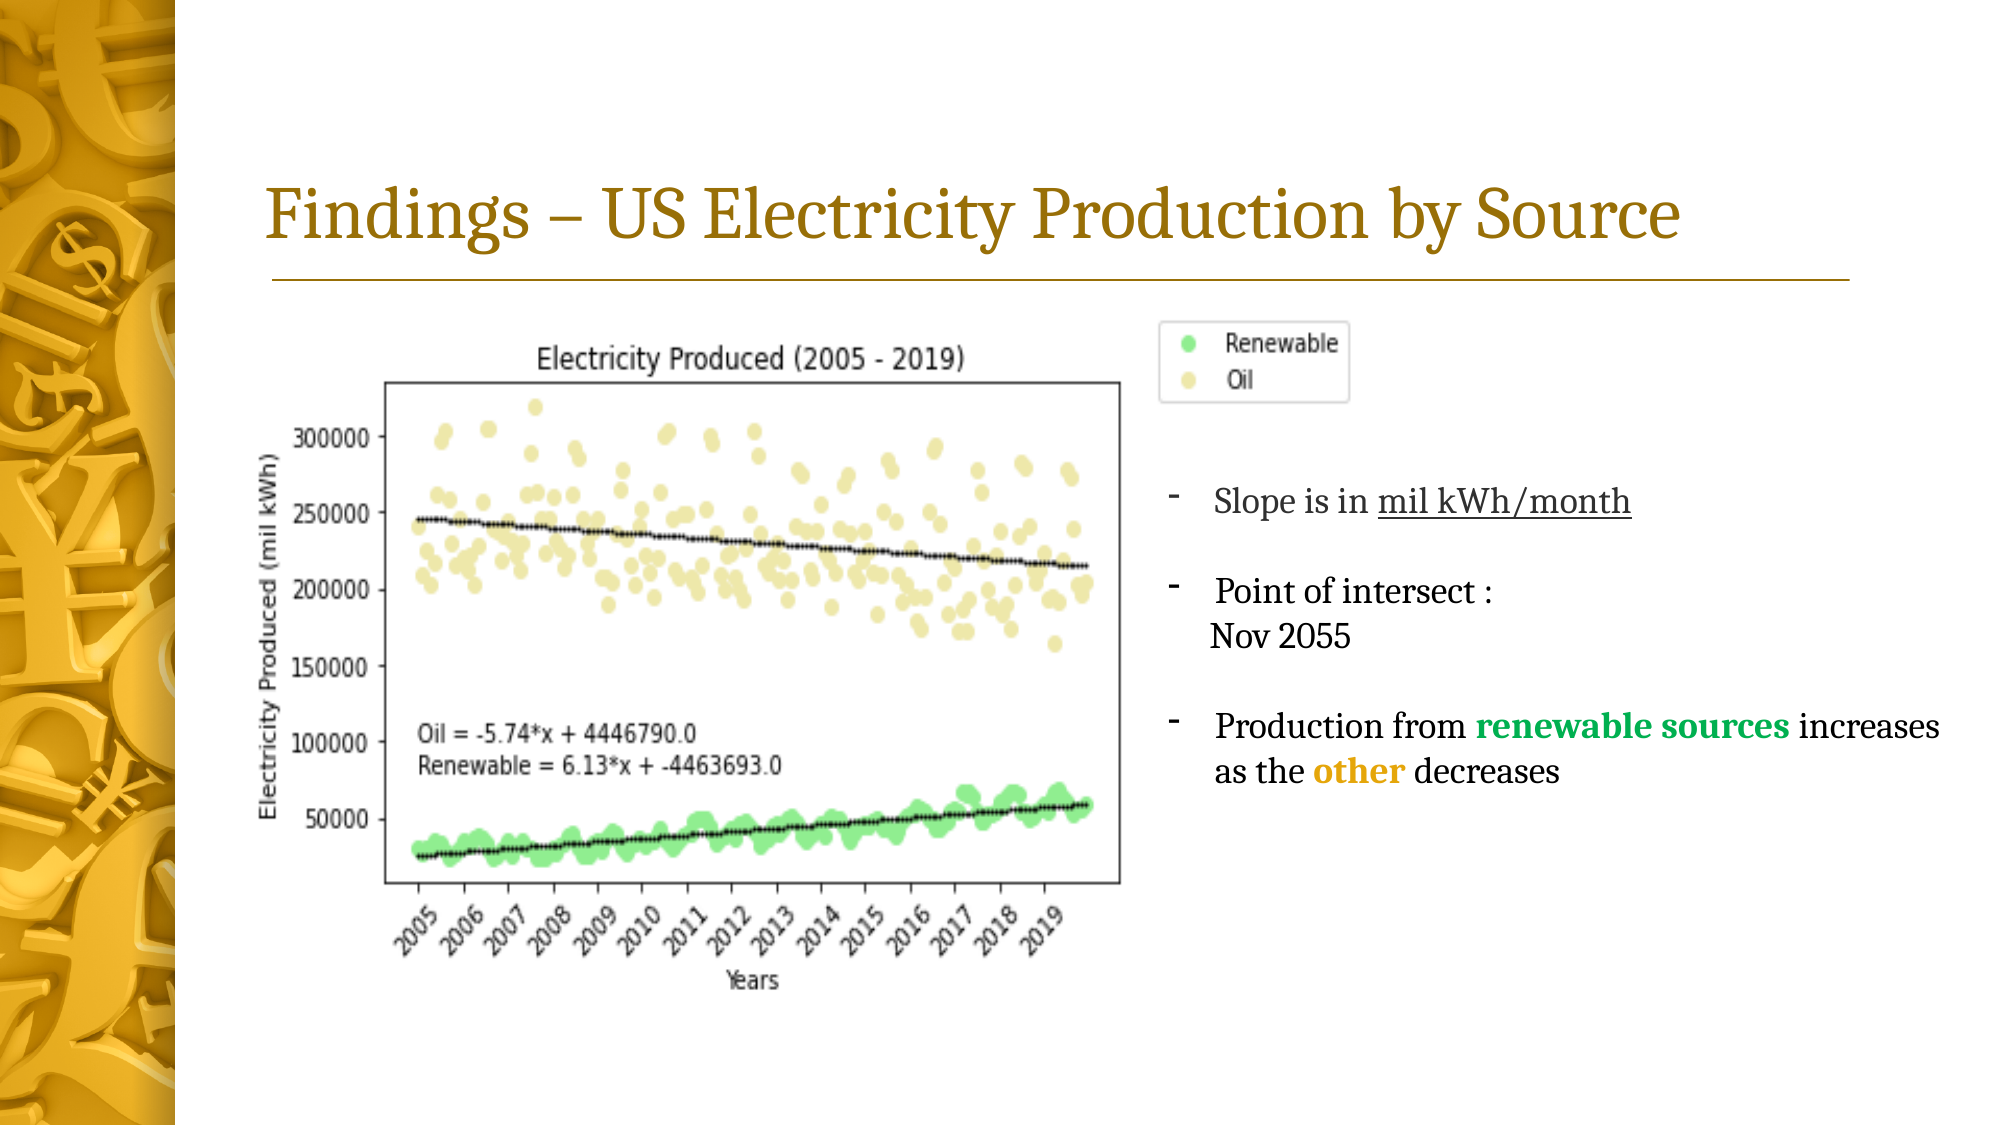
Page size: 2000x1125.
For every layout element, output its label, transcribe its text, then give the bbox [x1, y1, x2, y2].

title Findings – US Electricity Production by Source [249, 62, 1863, 263]
picture [247, 314, 1355, 1012]
picture [0, 0, 175, 1125]
text_box Slope is in mil kWh/month Point of intersect : Nov 2055 Production from renewable sources increases as the other decreases [1355, 469, 1957, 889]
